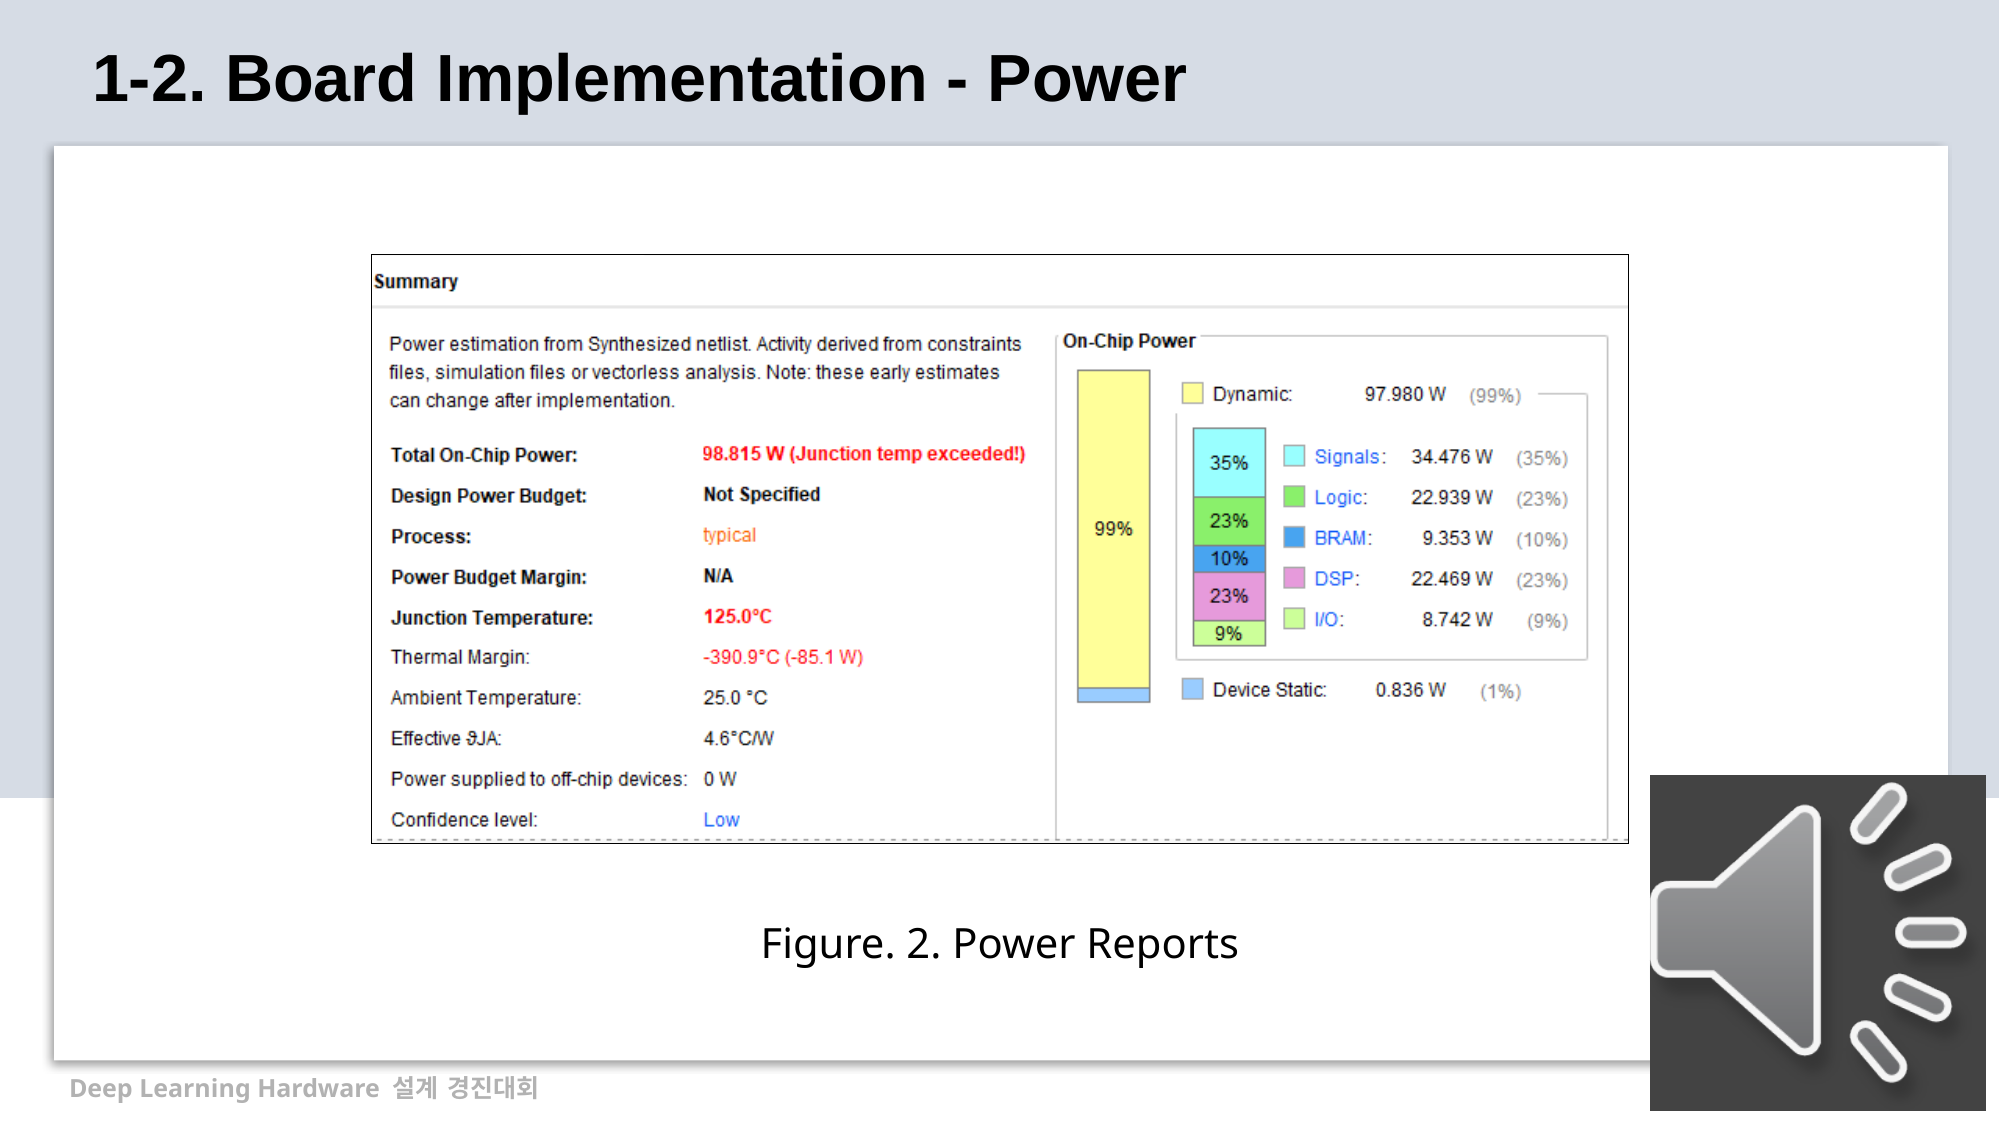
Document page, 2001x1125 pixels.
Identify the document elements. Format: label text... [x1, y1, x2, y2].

picture [1648, 773, 1987, 1112]
slide_number 6 [1523, 1056, 1974, 1117]
picture [371, 254, 1629, 844]
text_box Figure. 2. Power Reports [254, 909, 1648, 975]
footer Deep Learning Hardware 설계 경진대회 [54, 1057, 730, 1118]
text_box 1-2. Board Implementation - Power [77, 27, 1204, 122]
